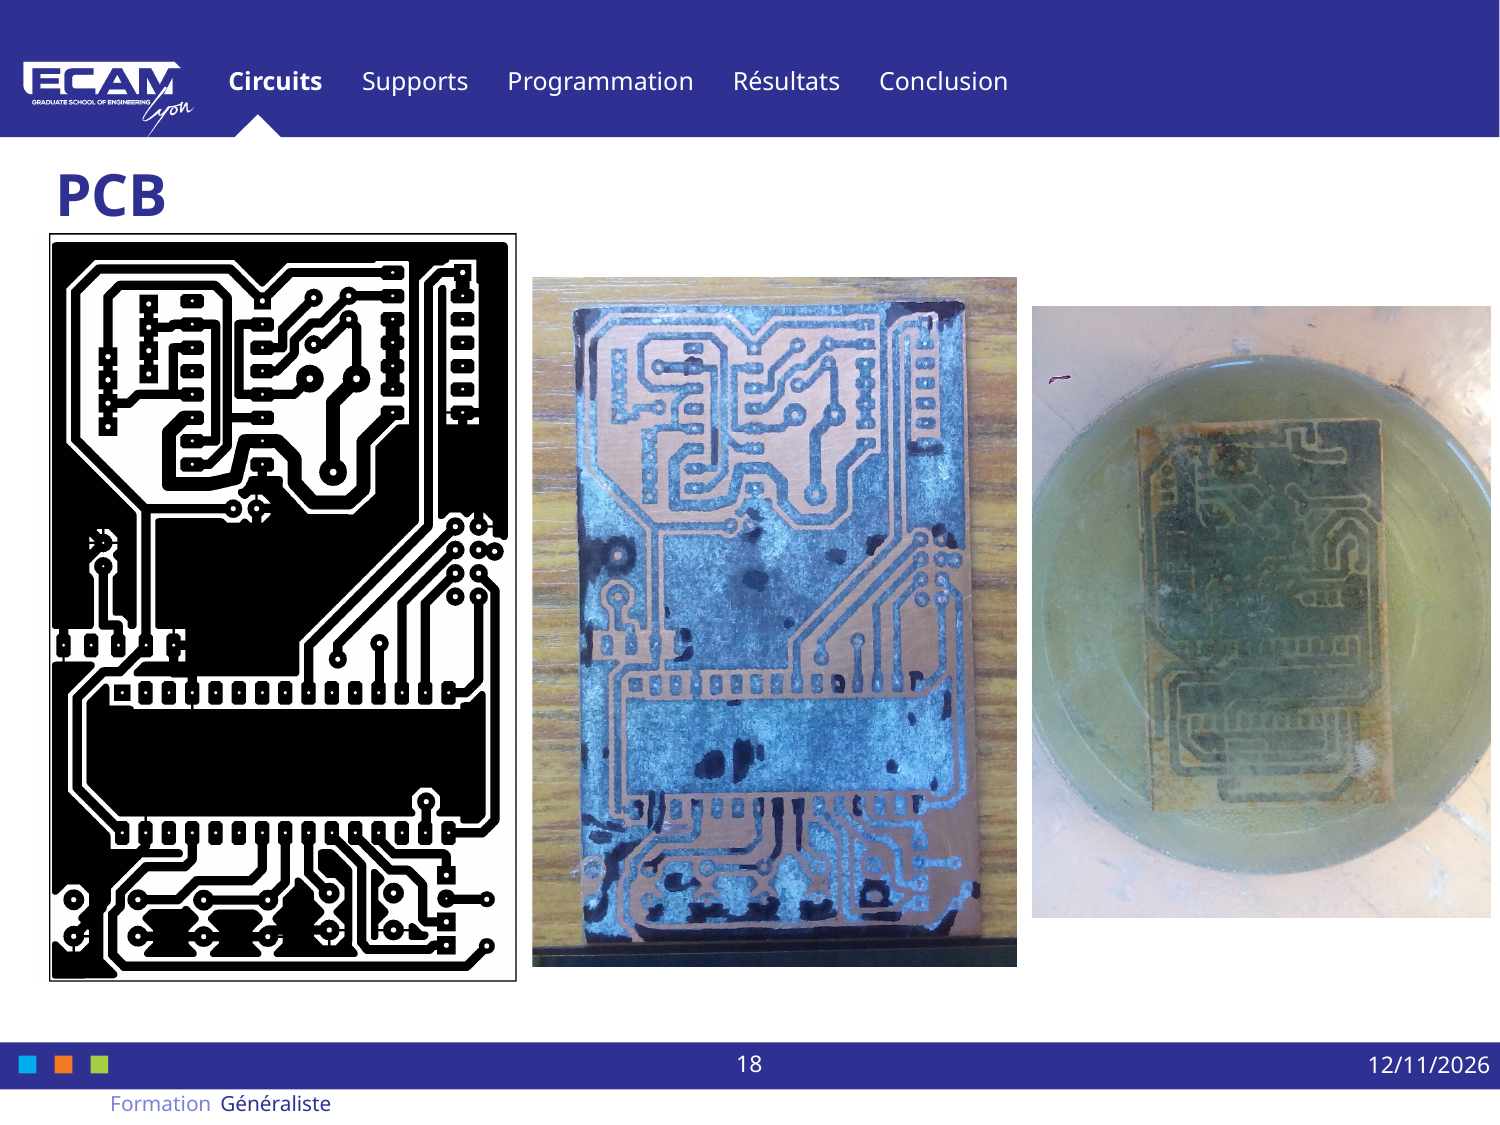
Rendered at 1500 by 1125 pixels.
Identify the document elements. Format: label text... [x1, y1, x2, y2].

title PCB [40, 153, 1459, 234]
slide_number 18 [693, 1042, 806, 1090]
picture [531, 277, 1018, 967]
picture [18, 55, 195, 140]
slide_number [1229, 1042, 1491, 1090]
picture [35, 233, 517, 982]
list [1032, 306, 1491, 918]
